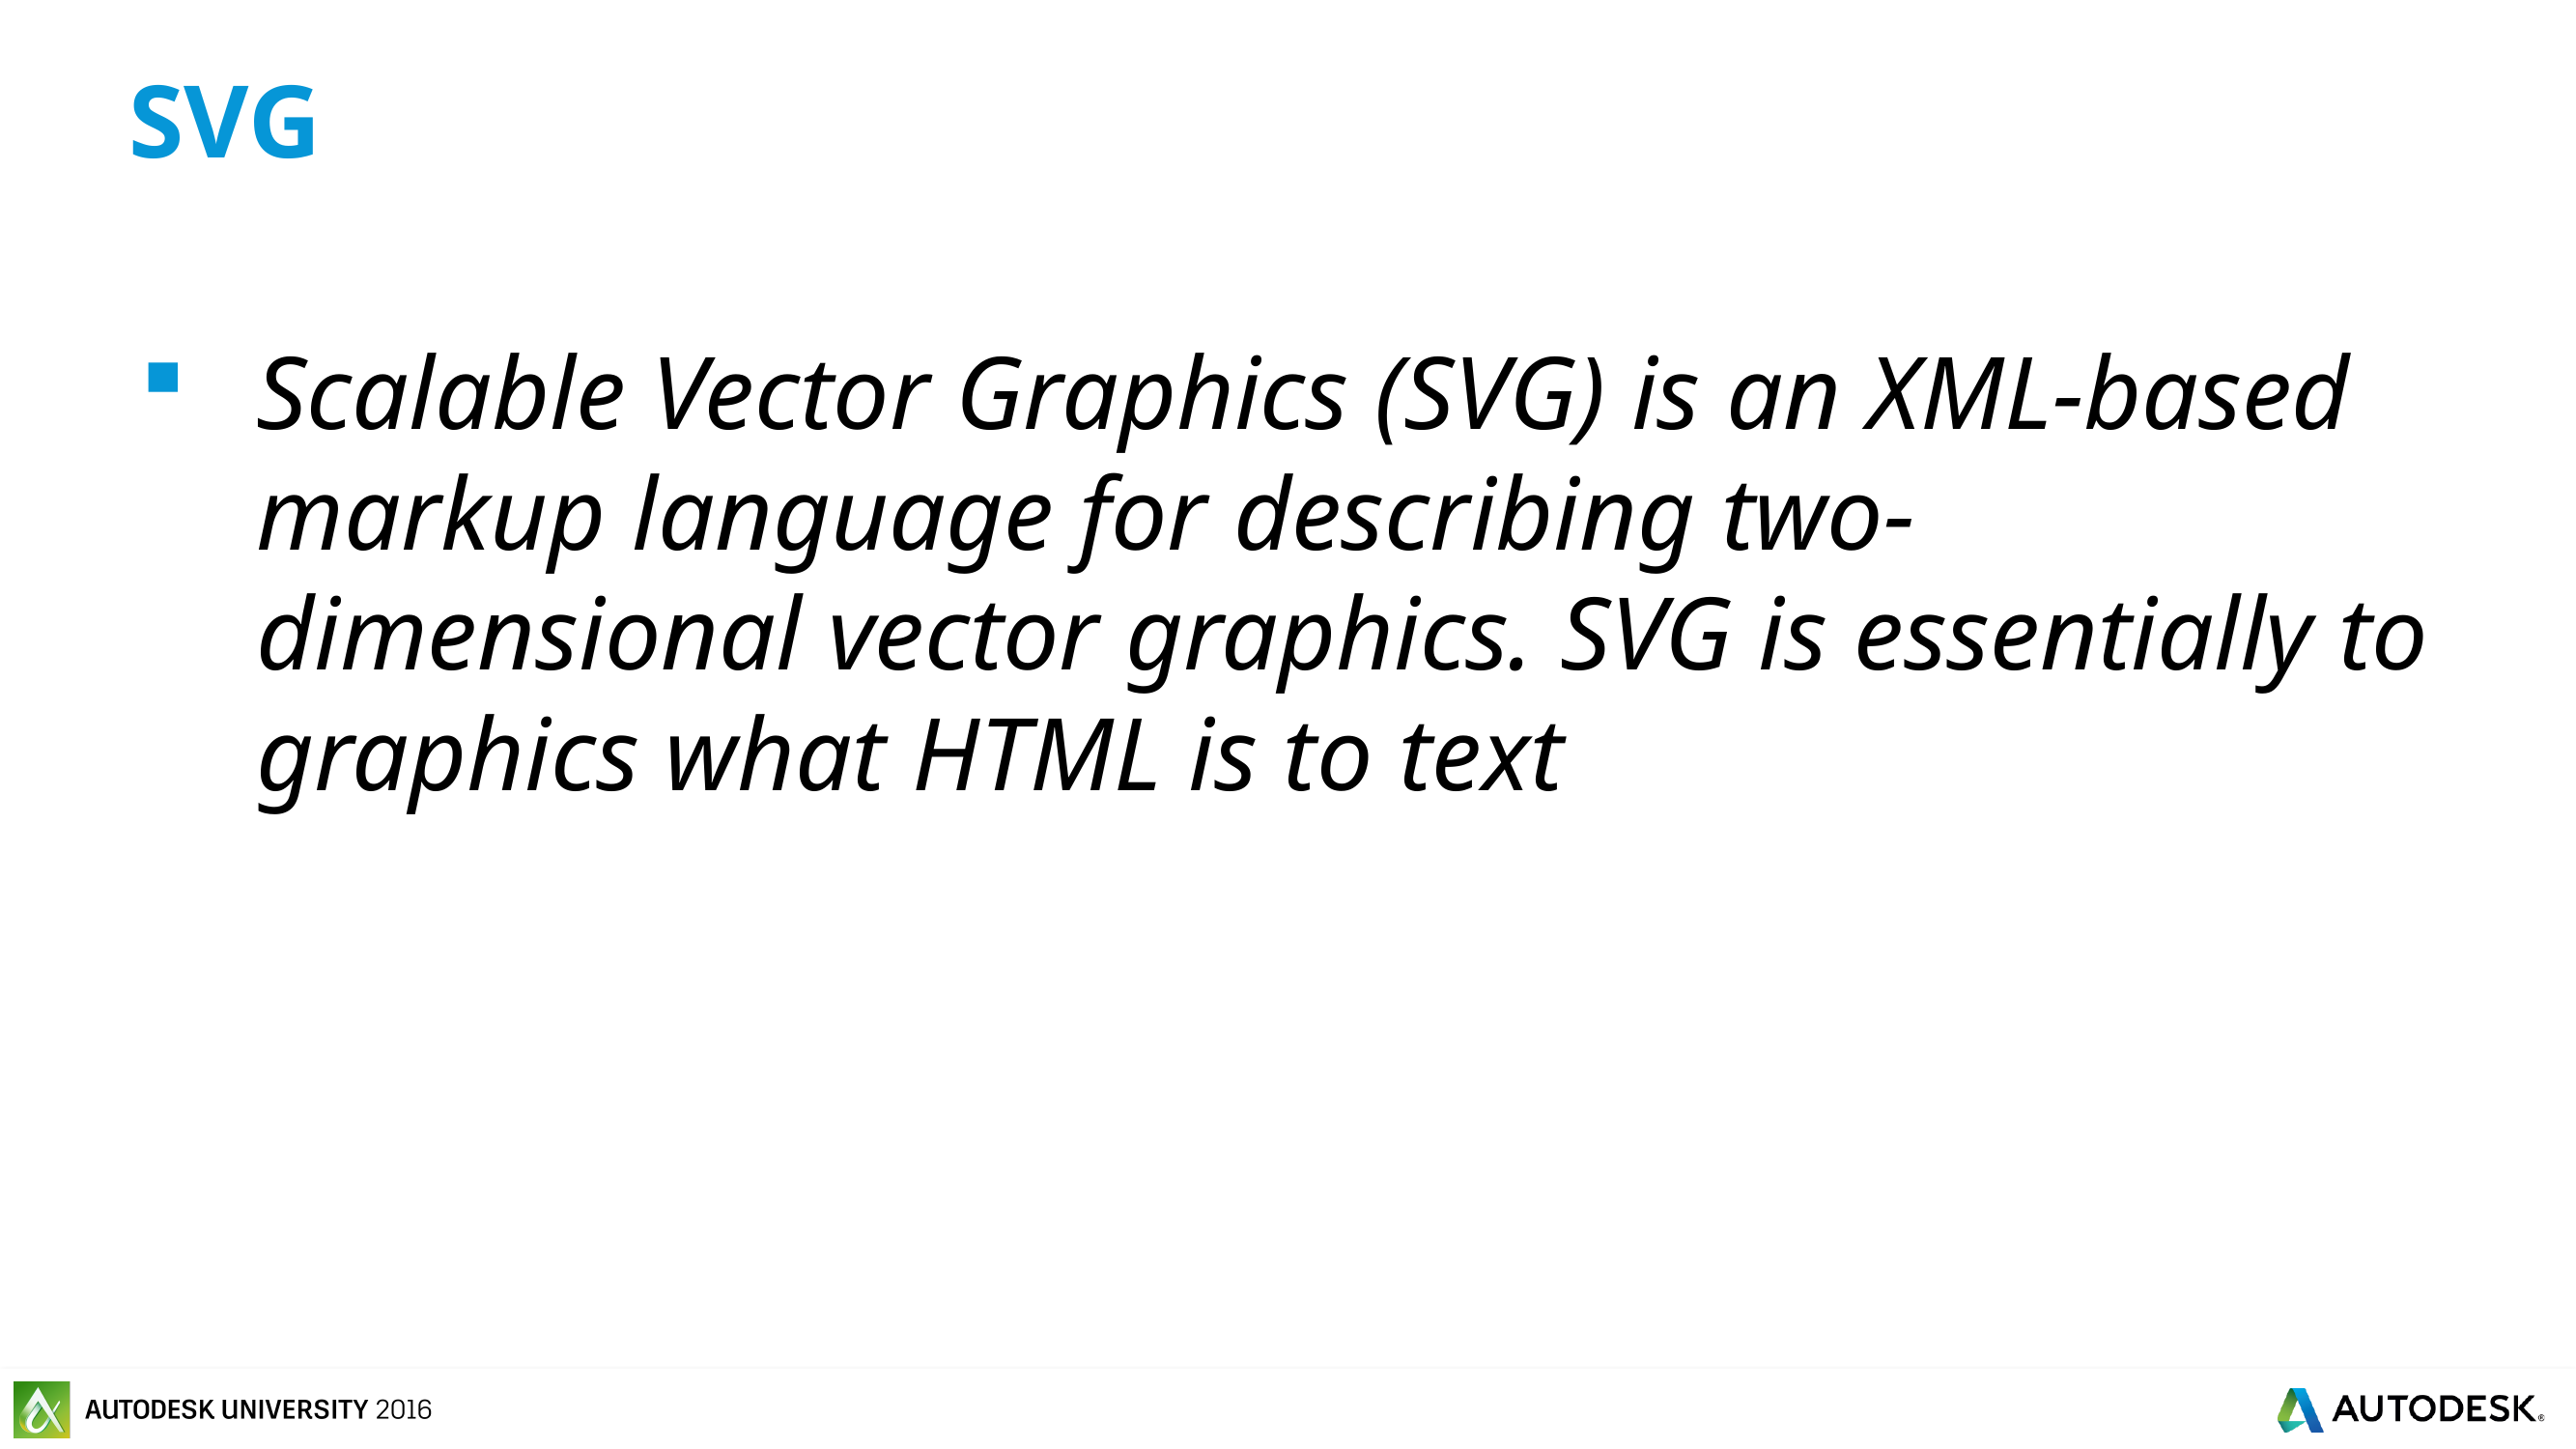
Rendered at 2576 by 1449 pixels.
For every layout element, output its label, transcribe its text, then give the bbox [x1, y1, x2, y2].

list Scalable Vector Graphics (SVG) is an XML-based markup language for describing two-dimensional vector graphics. SVG is essentially to graphics what HTML is to text [128, 329, 2448, 1307]
picture [2276, 1386, 2545, 1434]
picture [14, 1381, 481, 1438]
title SVG [128, 58, 2448, 299]
